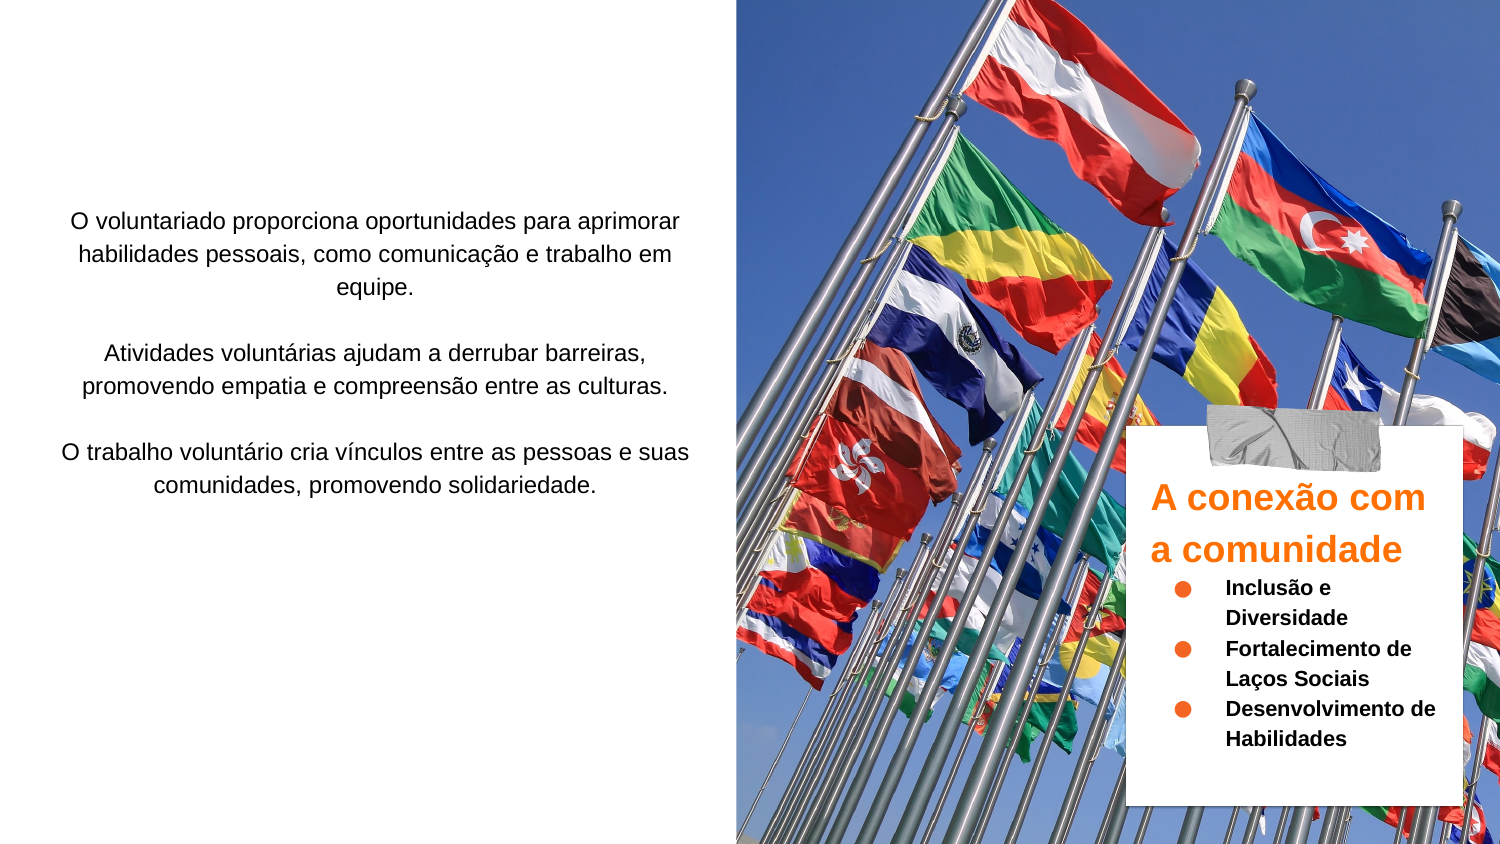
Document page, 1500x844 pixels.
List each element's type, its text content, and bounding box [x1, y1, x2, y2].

picture [736, 0, 1500, 844]
title O voluntariado proporciona oportunidades para aprimorar habilidades pessoais, como comunicação e trabalho em equipe. Atividades voluntárias ajudam a derrubar barreiras, promovendo empatia e compreensão entre as culturas. O trabalho voluntário cria vínculos entre as pessoas e suas comunidades, promovendo solidariedade. [43, 107, 708, 660]
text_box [1112, 403, 1476, 821]
